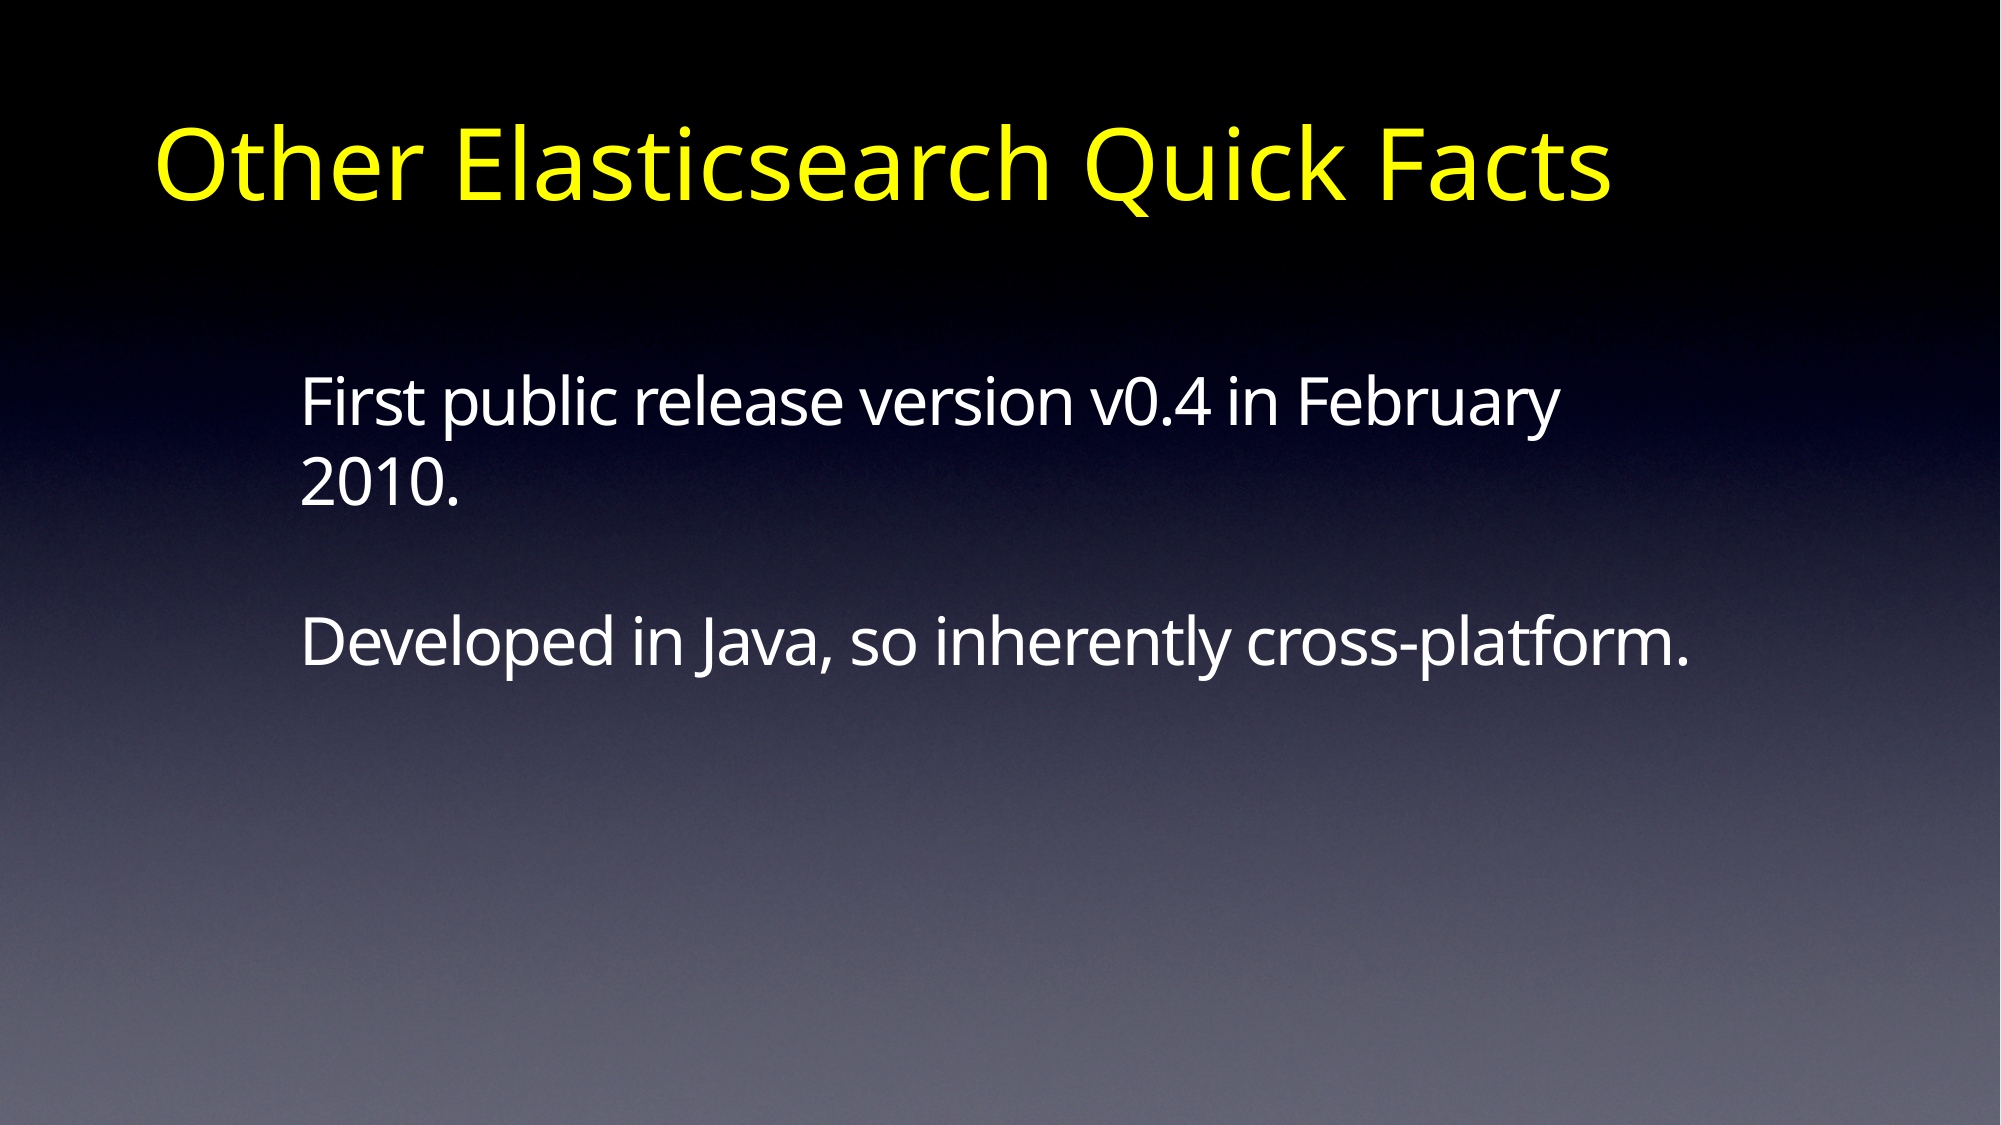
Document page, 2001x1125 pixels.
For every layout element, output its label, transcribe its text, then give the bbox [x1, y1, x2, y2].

text_box First public release version v0.4 in February 2010. Developed in Java, so inherently cross-platform. [285, 351, 1742, 687]
picture [0, 0, 2001, 1125]
title Other Elasticsearch Quick Facts [137, 59, 1767, 278]
